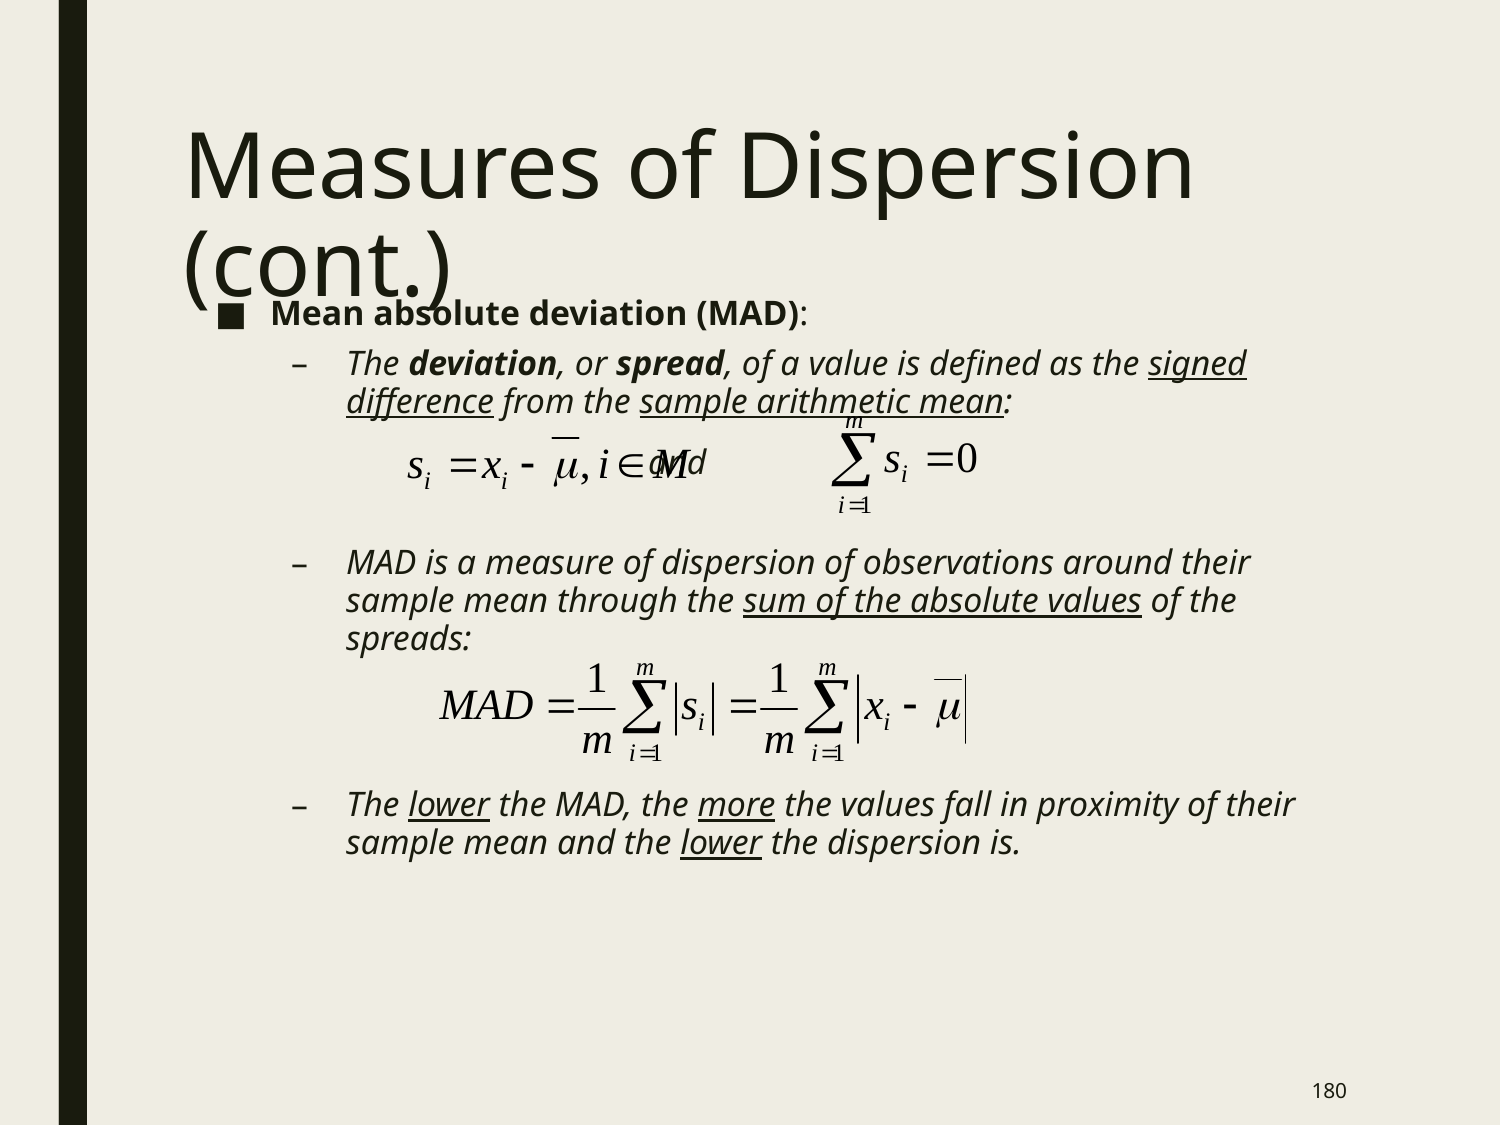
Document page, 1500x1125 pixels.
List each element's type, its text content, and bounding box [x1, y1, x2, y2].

title Measures of Dispersion (cont.) [168, 112, 1438, 357]
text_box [824, 399, 985, 523]
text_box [432, 647, 975, 771]
slide_number 179 [1165, 1058, 1362, 1125]
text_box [399, 427, 704, 500]
list Mean absolute deviation (MAD): The deviation, or spread, of a value is defined as the signed difference from the sample arithmetic mean: and MAD is a measure of dispersion of observations around their sample mean through the sum of the absolute values of the spreads: The lower the MAD, the more the values fall in proximity of their sample mean and the lower the dispersion is. [200, 287, 1382, 875]
